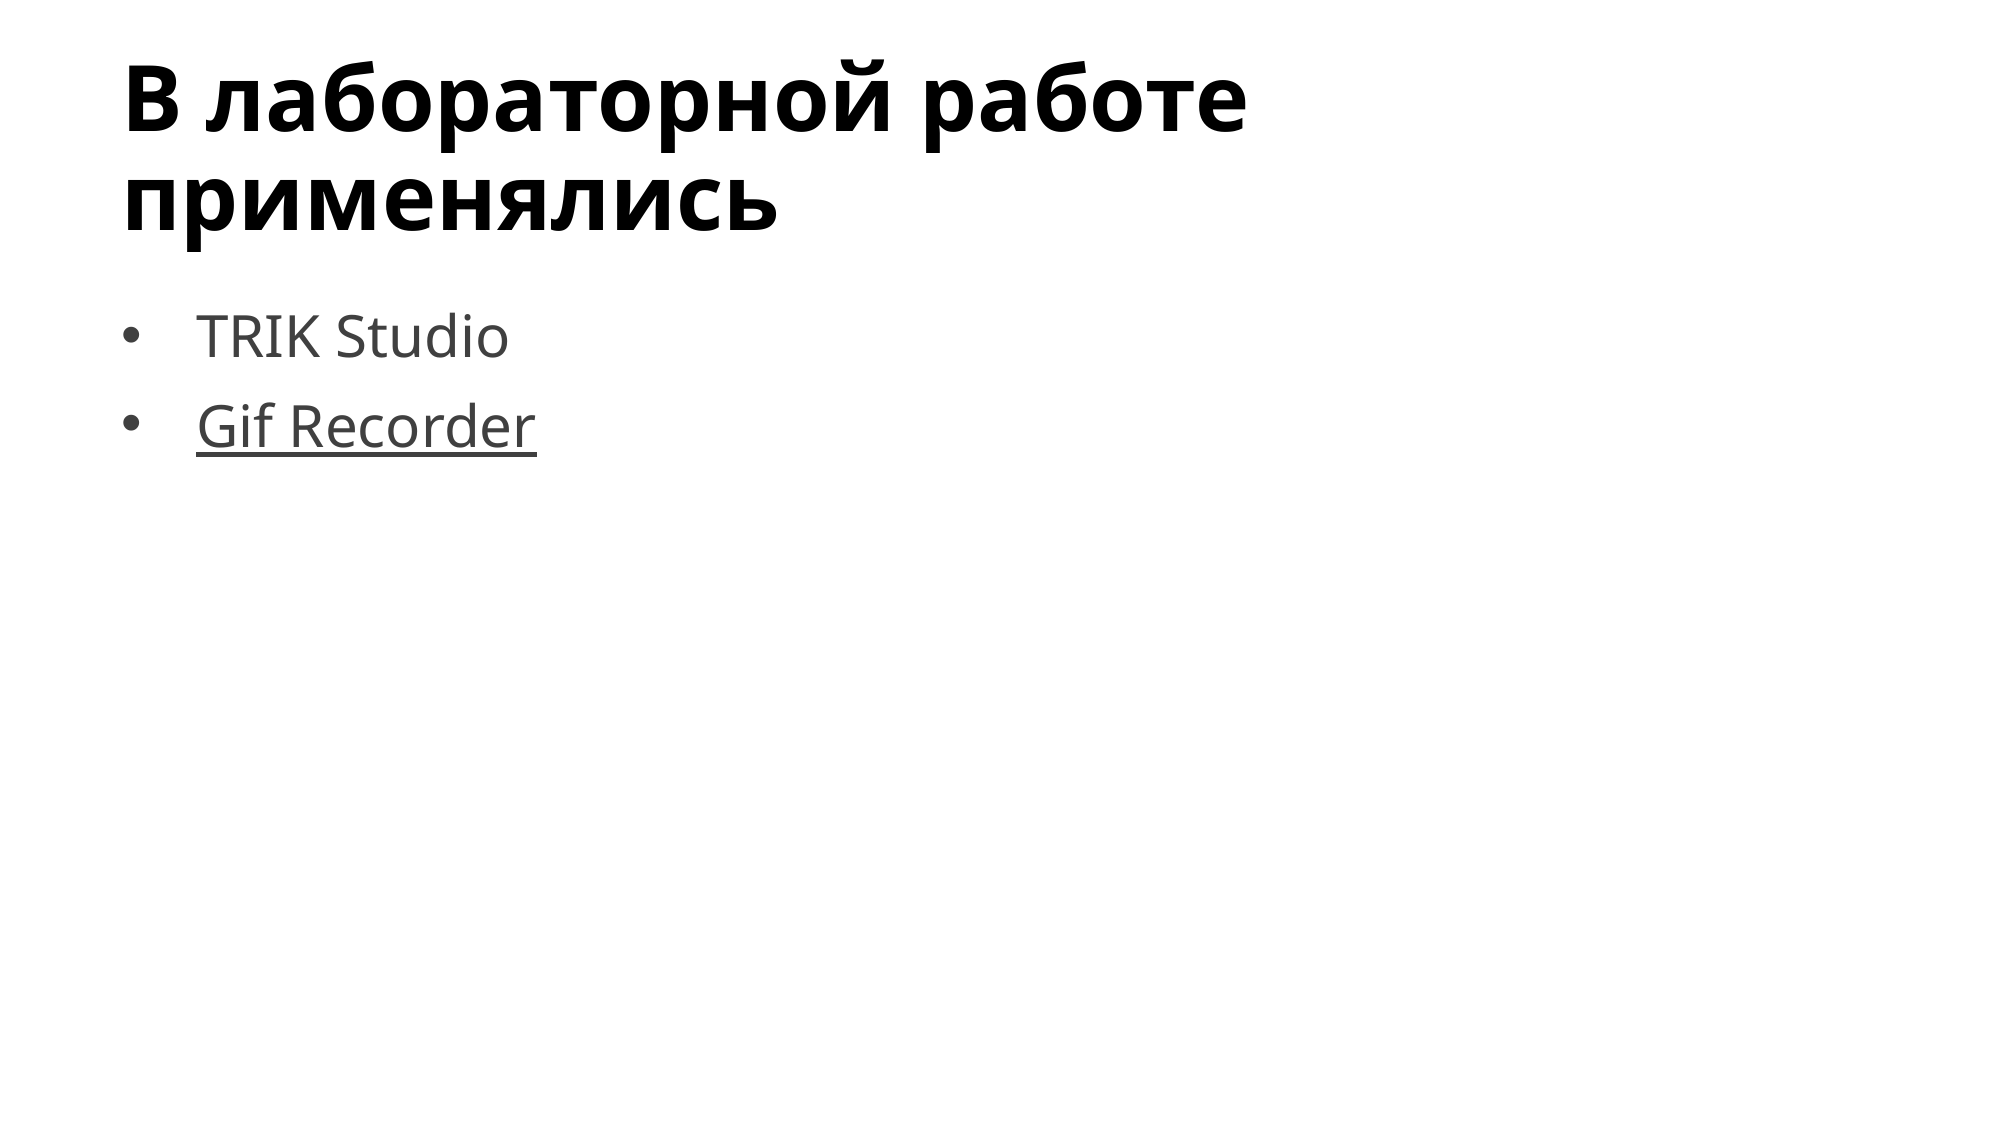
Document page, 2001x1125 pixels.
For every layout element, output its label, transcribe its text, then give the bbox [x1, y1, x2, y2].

title В лабораторной работе применялись [106, 42, 1832, 260]
list TRIK Studio Gif Recorder [106, 299, 1832, 1014]
